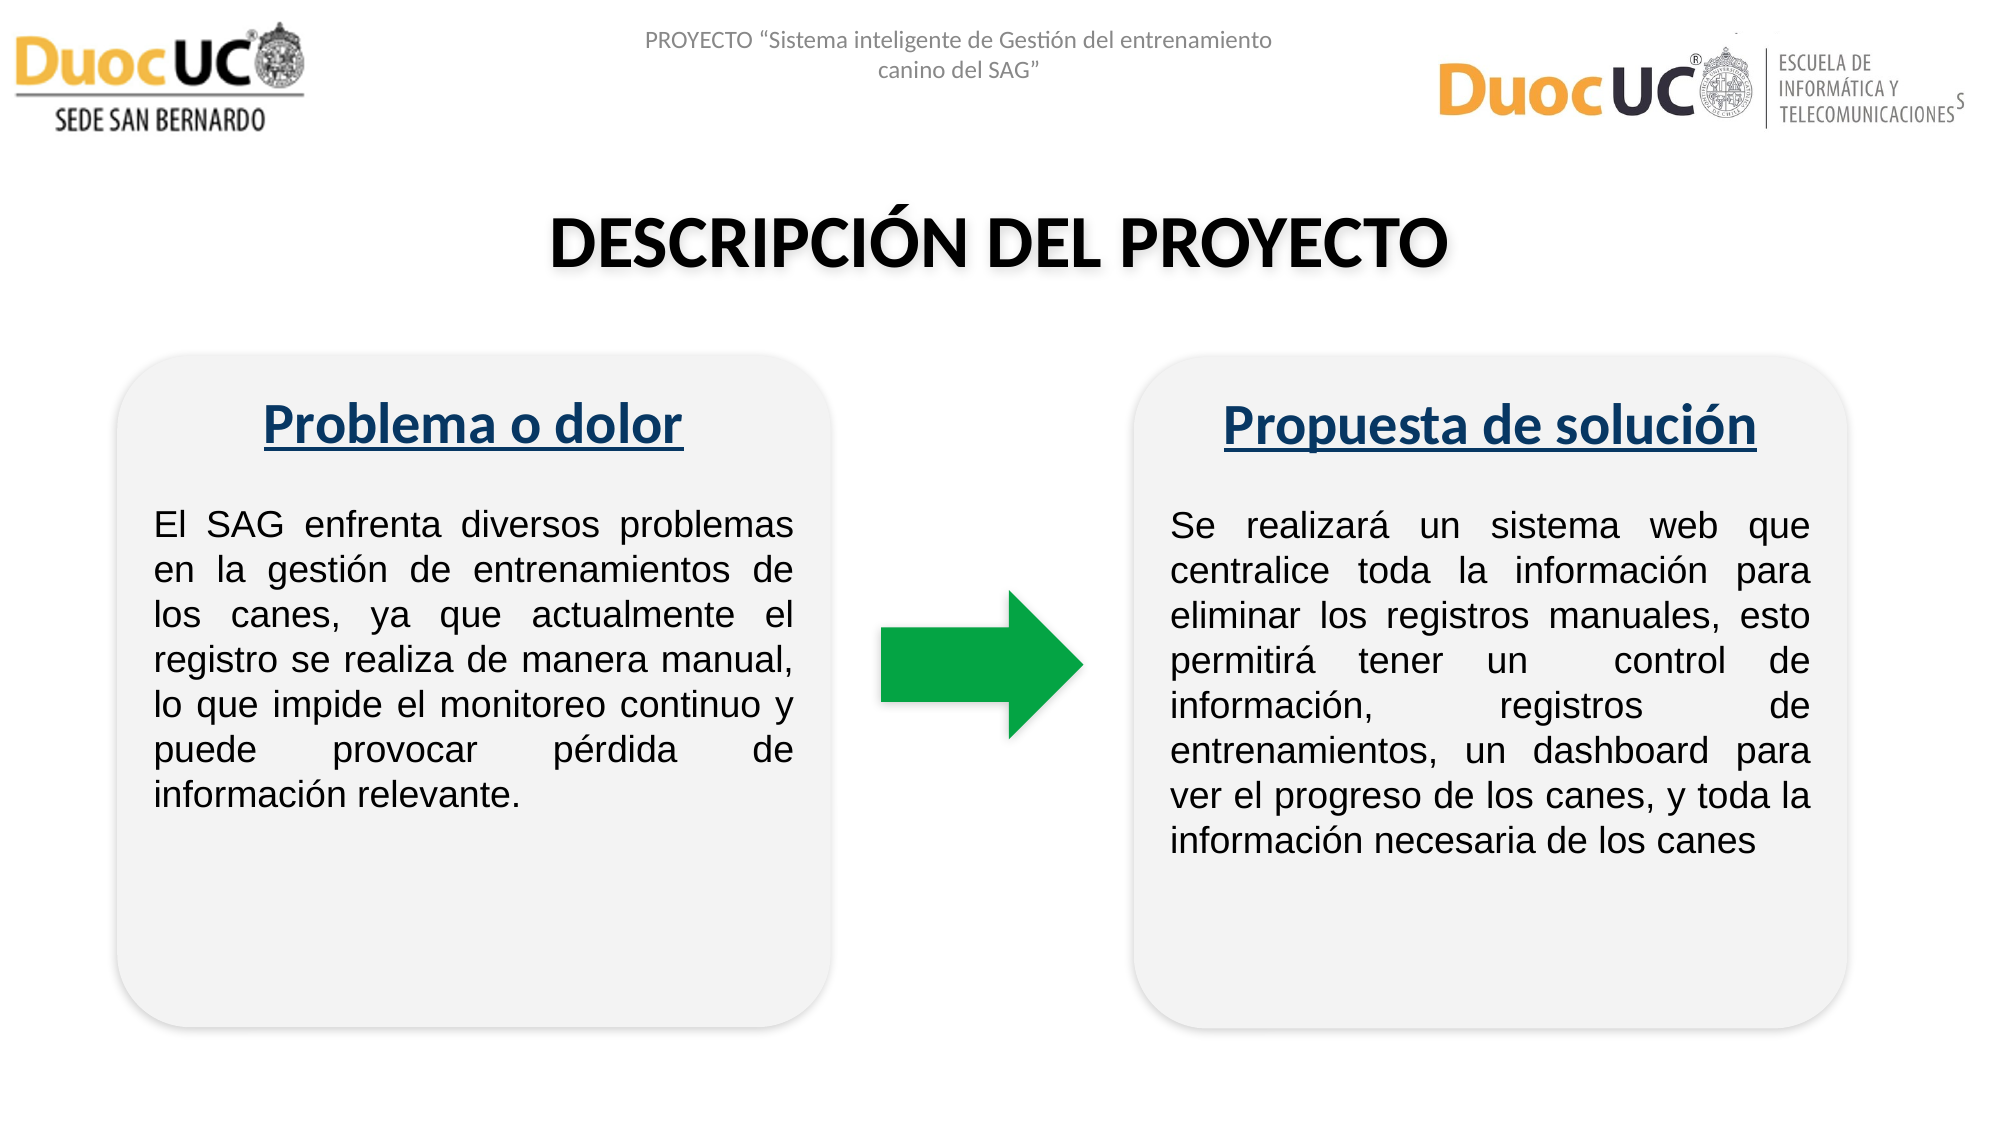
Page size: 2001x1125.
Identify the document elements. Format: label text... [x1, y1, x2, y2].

text_box Problema o dolor El SAG enfrenta diversos problemas en la gestión de entrenamientos de los canes, ya que actualmente el registro se realiza de manera manual, lo que impide el monitoreo continuo y puede provocar pérdida de información relevante. [117, 355, 831, 1028]
picture [1438, 20, 1965, 164]
text_box Propuesta de solución Se realizará un sistema web que centralice toda la información para eliminar los registros manuales, esto permitirá tener un control de información, registros de entrenamientos, un dashboard para ver el progreso de los canes, y toda la información necesaria de los canes [1133, 357, 1848, 1029]
picture [0, 20, 316, 142]
text_box DESCRIPCIÓN DEL PROYECTO [0, 185, 2000, 291]
footer PROYECTO “Sistema inteligente de Gestión del entrenamiento canino del SAG” [621, 27, 1297, 79]
text_box [881, 590, 1084, 740]
